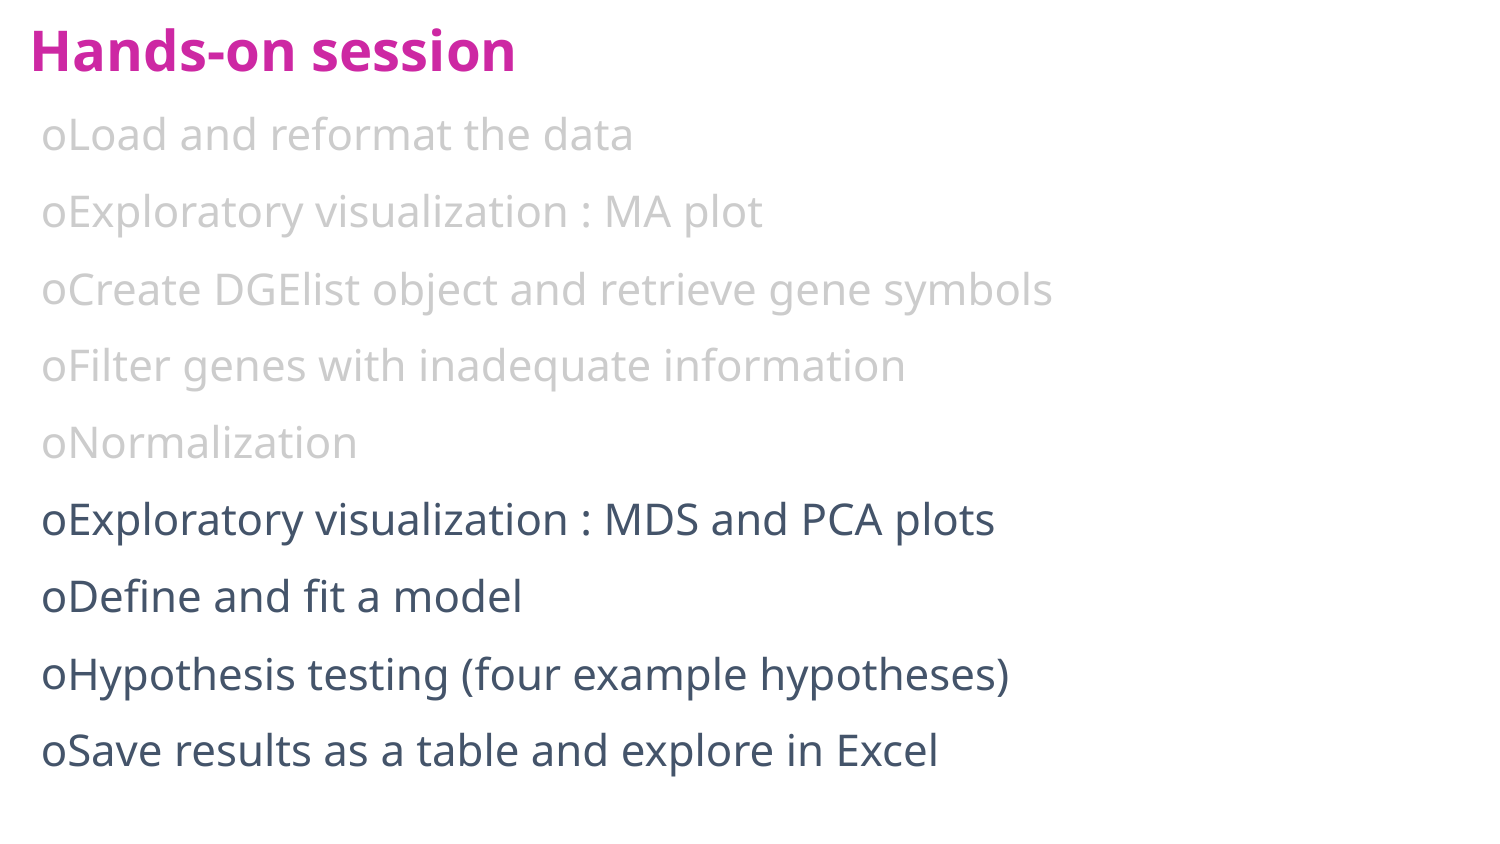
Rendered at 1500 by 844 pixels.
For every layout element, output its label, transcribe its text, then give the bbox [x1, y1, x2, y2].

text_box Load and reformat the data Exploratory visualization : MA plot Create DGElist object and retrieve gene symbols Filter genes with inadequate information Normalization Exploratory visualization : MDS and PCA plots Define and fit a model Hypothesis testing (four example hypotheses) Save results as a table and explore in Excel [29, 93, 1324, 650]
text_box Hands-on session [29, 22, 1500, 144]
